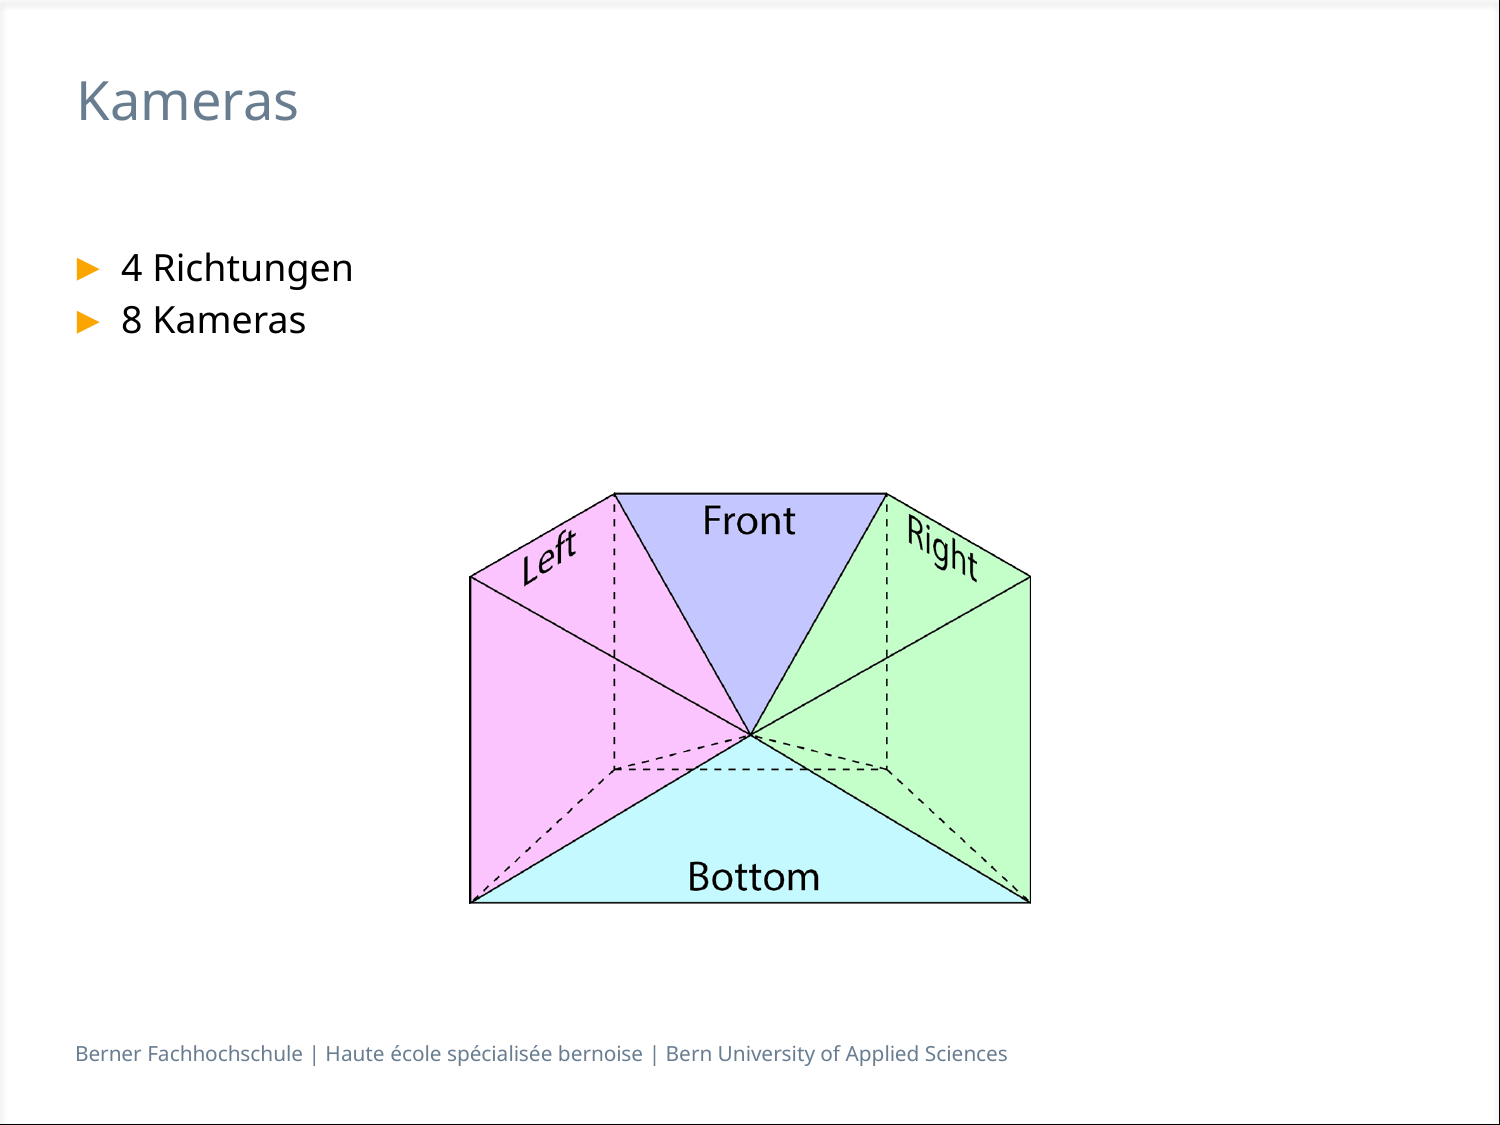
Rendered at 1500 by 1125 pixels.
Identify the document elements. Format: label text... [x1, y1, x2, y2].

list 4 Richtungen 8 Kameras [76, 236, 1406, 1004]
picture [468, 492, 1032, 904]
title Kameras [76, 59, 1406, 148]
